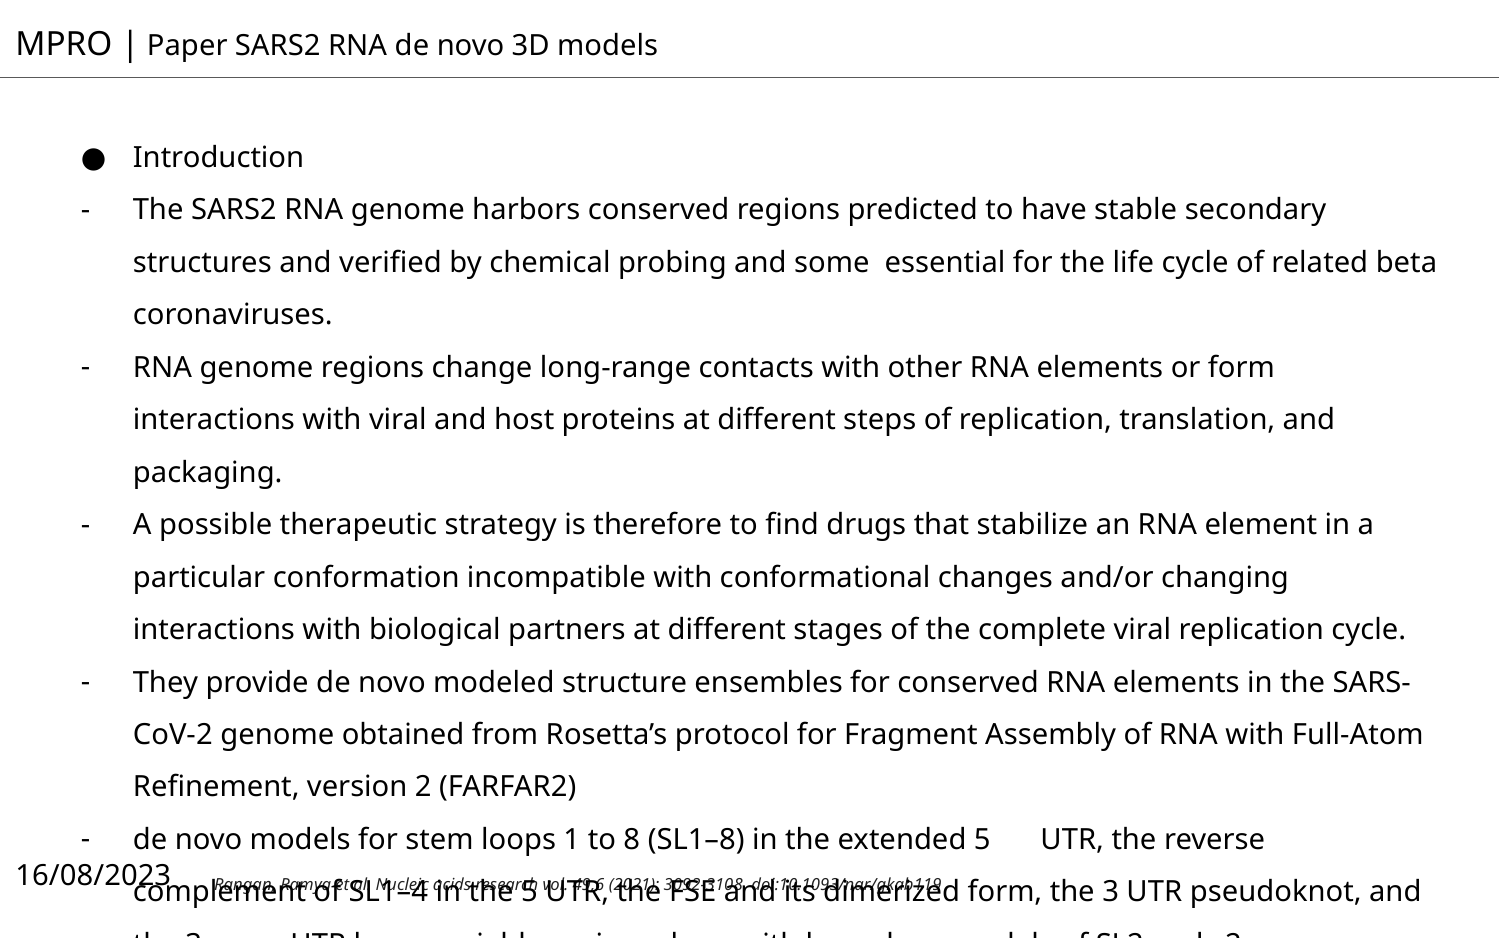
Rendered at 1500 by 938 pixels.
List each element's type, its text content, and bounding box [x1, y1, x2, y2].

text_box Introduction The SARS2 RNA genome harbors conserved regions predicted to have stable secondary structures and verified by chemical probing and some essential for the life cycle of related beta coronaviruses. RNA genome regions change long-range contacts with other RNA elements or form interactions with viral and host proteins at different steps of replication, translation, and packaging. A possible therapeutic strategy is therefore to find drugs that stabilize an RNA element in a particular conformation incompatible with conformational changes and/or changing interactions with biological partners at different stages of the complete viral replication cycle. They provide de novo modeled structure ensembles for conserved RNA elements in the SARS-CoV-2 genome obtained from Rosetta’s protocol for Fragment Assembly of RNA with Full-Atom Refinement, version 2 (FARFAR2) de novo models for stem loops 1 to 8 (SL1–8) in the extended 5 UTR, the reverse complement of SL1–4 in the 5 UTR, the FSE and its dimerized form, the 3 UTR pseudoknot, and the 3 UTR hypervariable region, along with homology models of SL2 and s2m. [42, 105, 1457, 938]
text_box MPRO | Paper SARS2 RNA de novo 3D models [0, 7, 910, 77]
text_box 16/08/2023 [0, 841, 42, 907]
